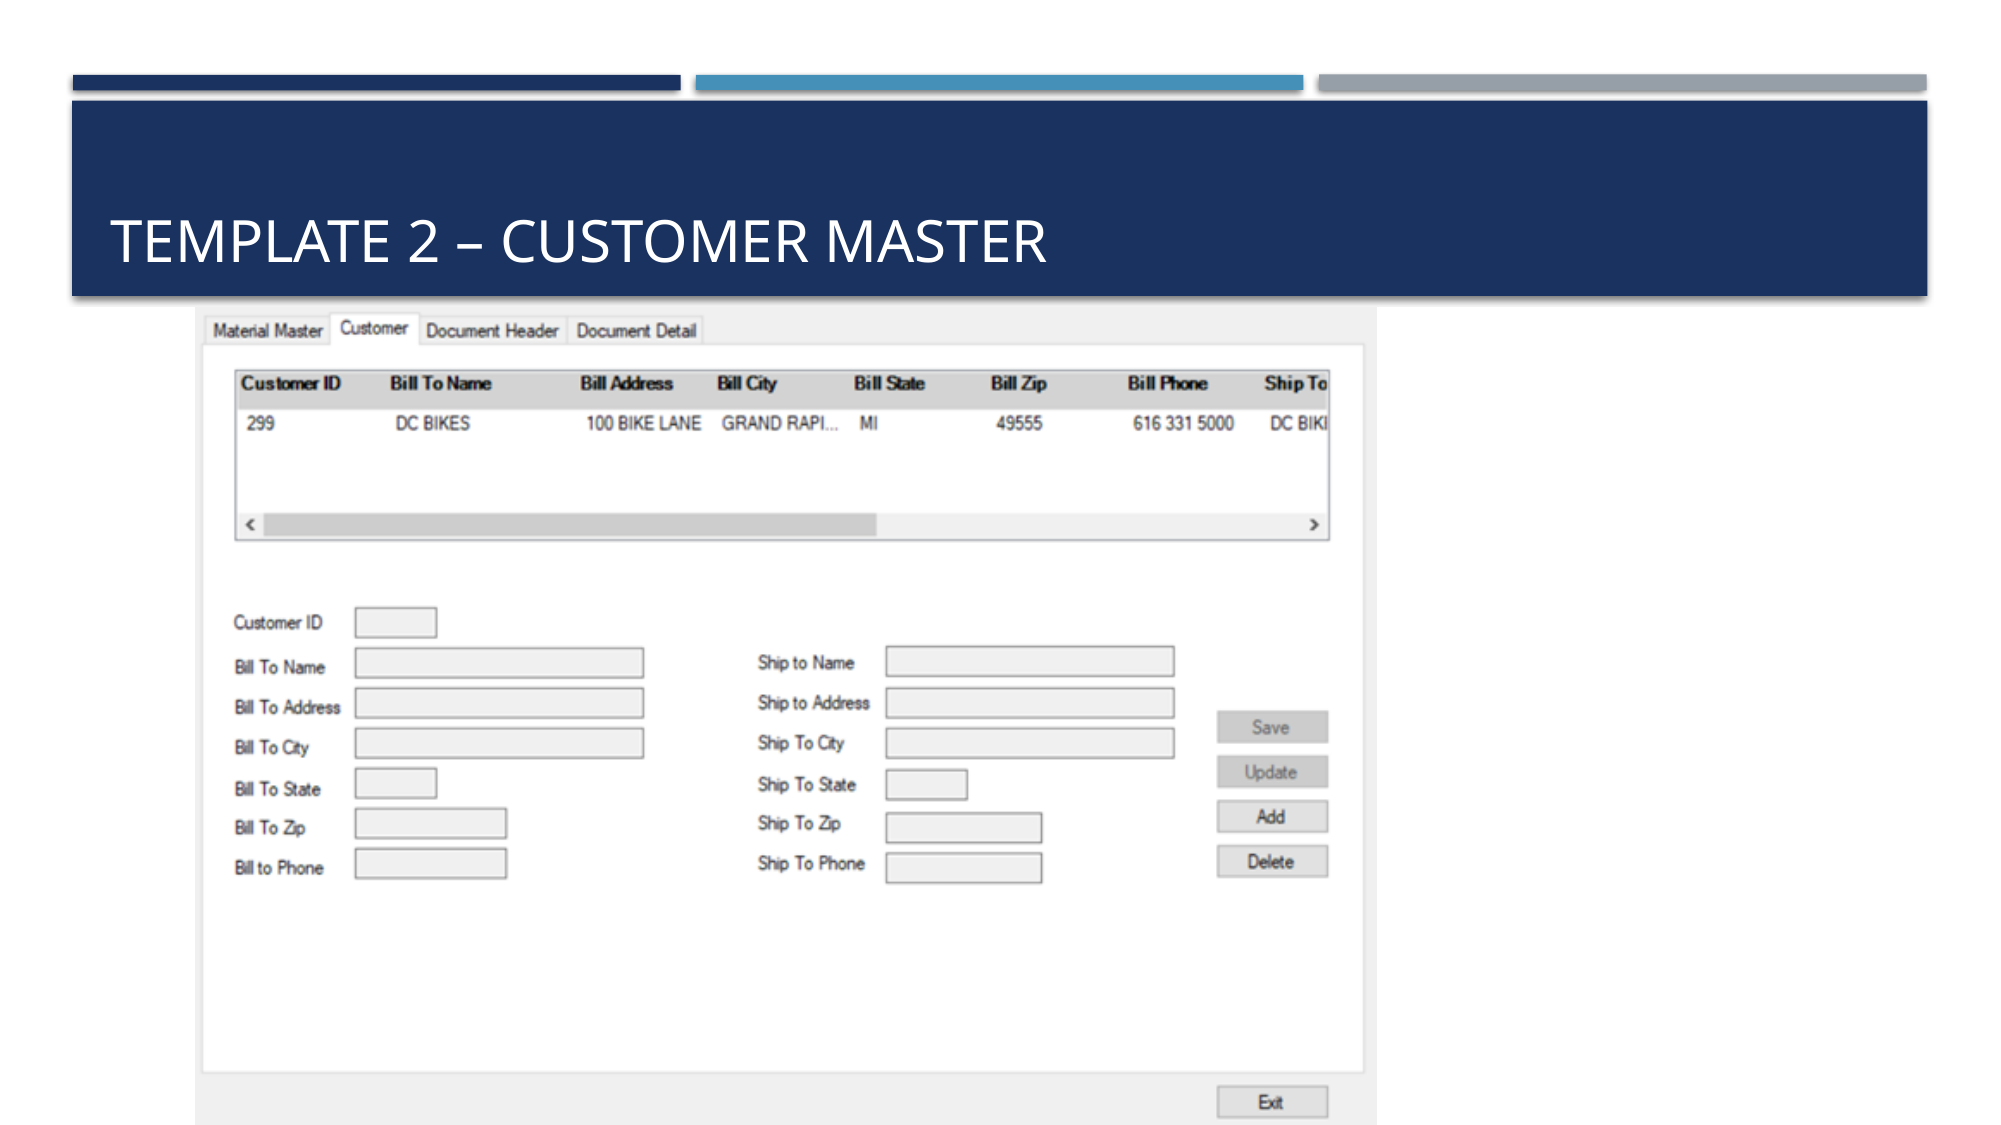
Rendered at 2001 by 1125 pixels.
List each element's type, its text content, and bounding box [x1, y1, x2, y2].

picture [195, 307, 1377, 1125]
title Template 2 – customer master [95, 115, 1905, 282]
